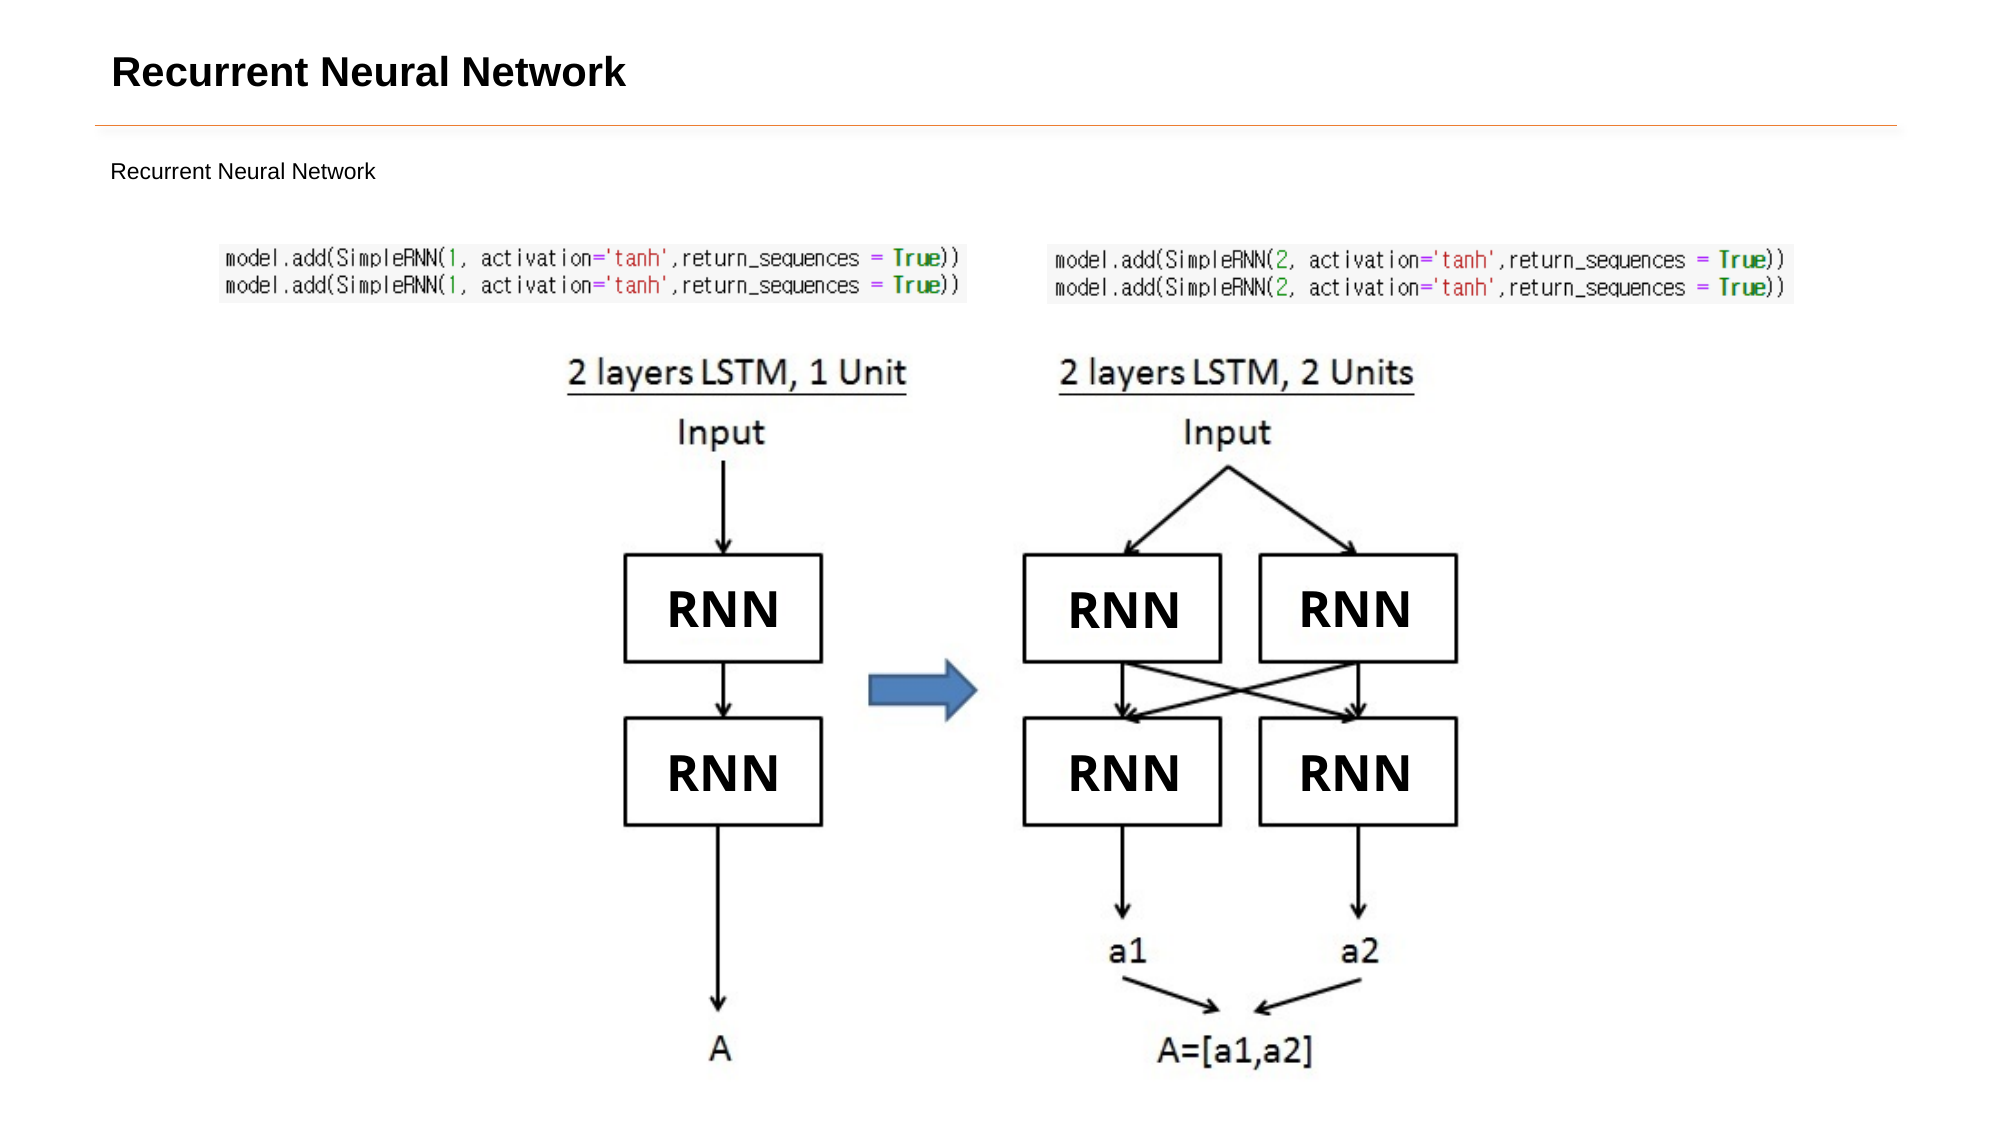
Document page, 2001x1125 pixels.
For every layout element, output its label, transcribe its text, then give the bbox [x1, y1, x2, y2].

picture [1047, 244, 1794, 304]
text_box Recurrent Neural Network [96, 36, 642, 102]
picture [535, 325, 1502, 1092]
text_box Recurrent Neural Network [95, 149, 392, 192]
picture [219, 244, 967, 303]
